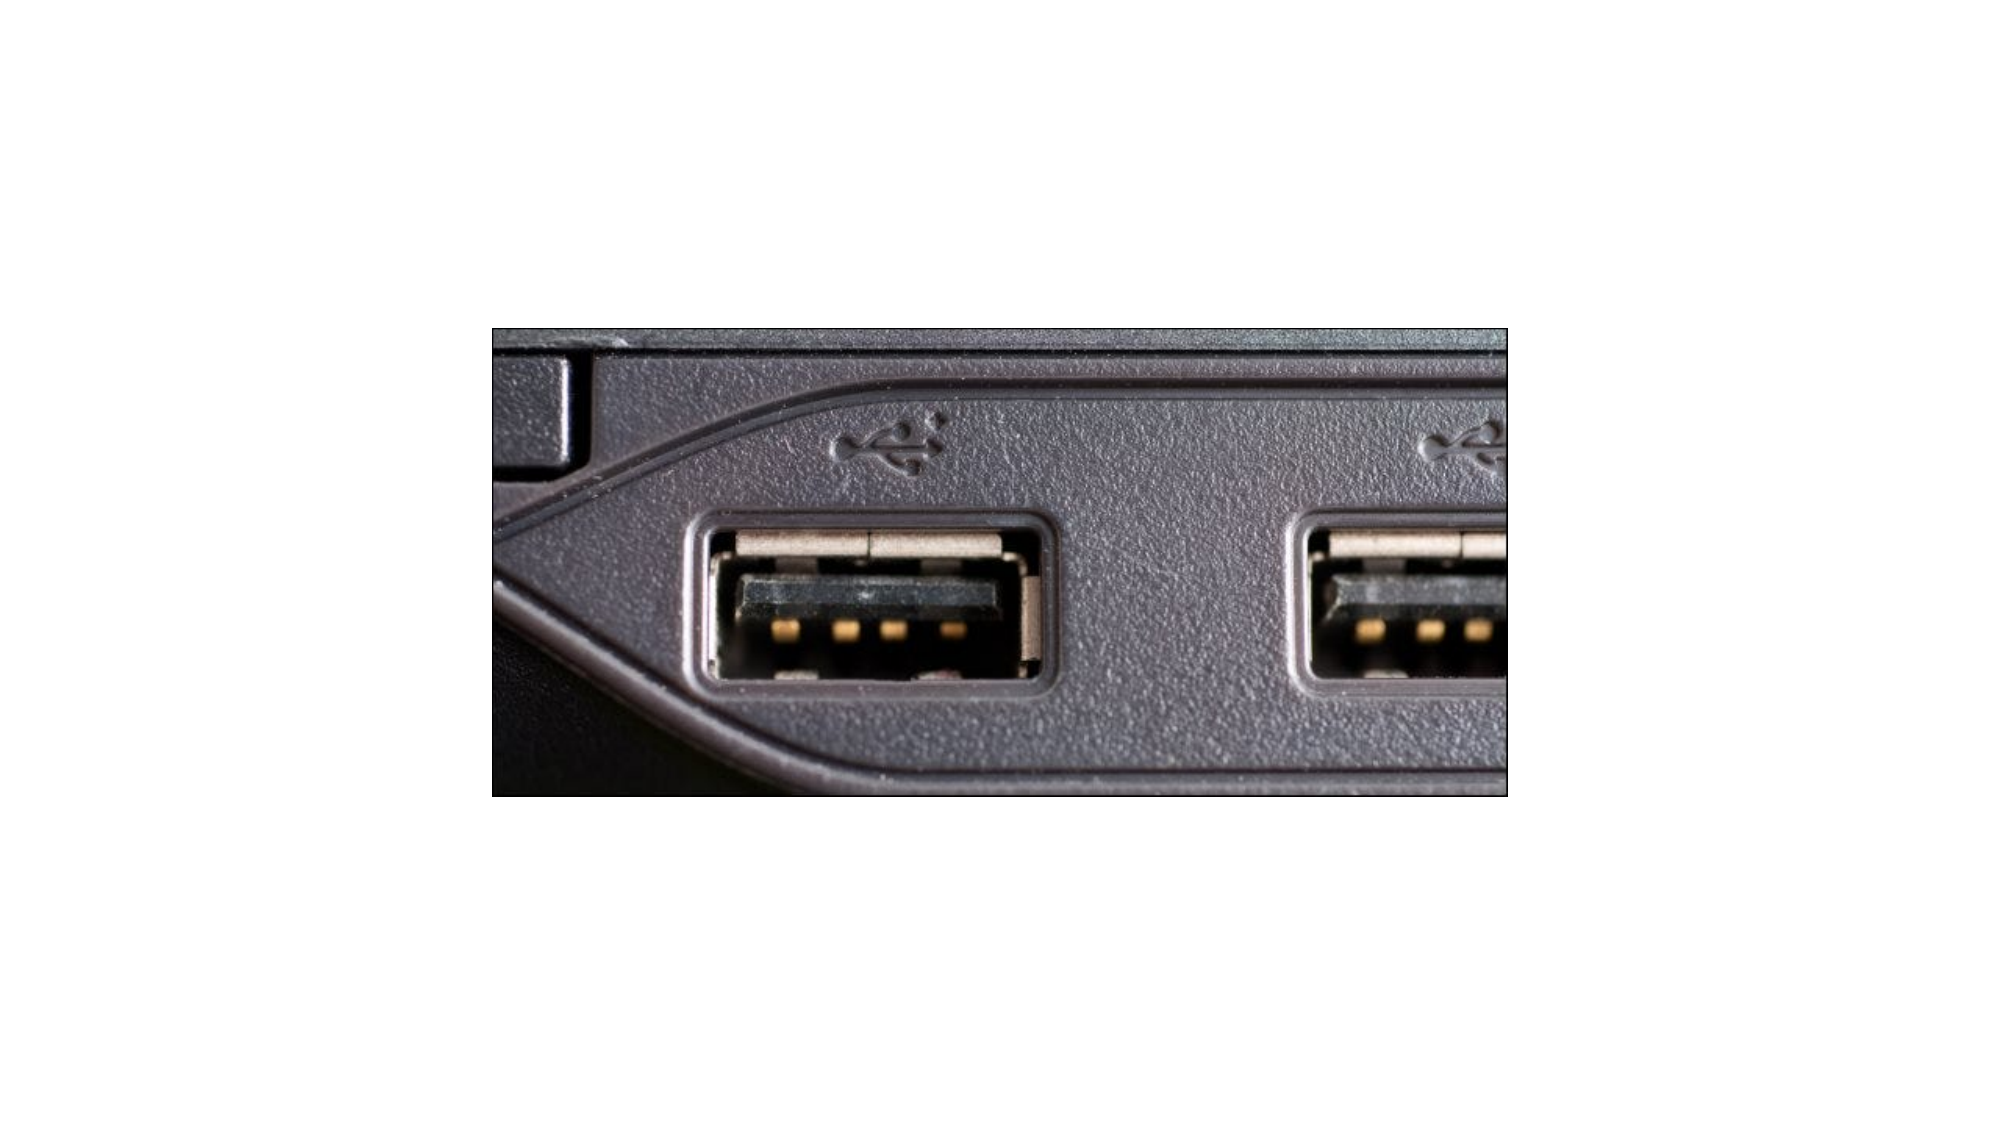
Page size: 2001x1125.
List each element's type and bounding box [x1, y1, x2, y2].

picture [492, 328, 1508, 797]
